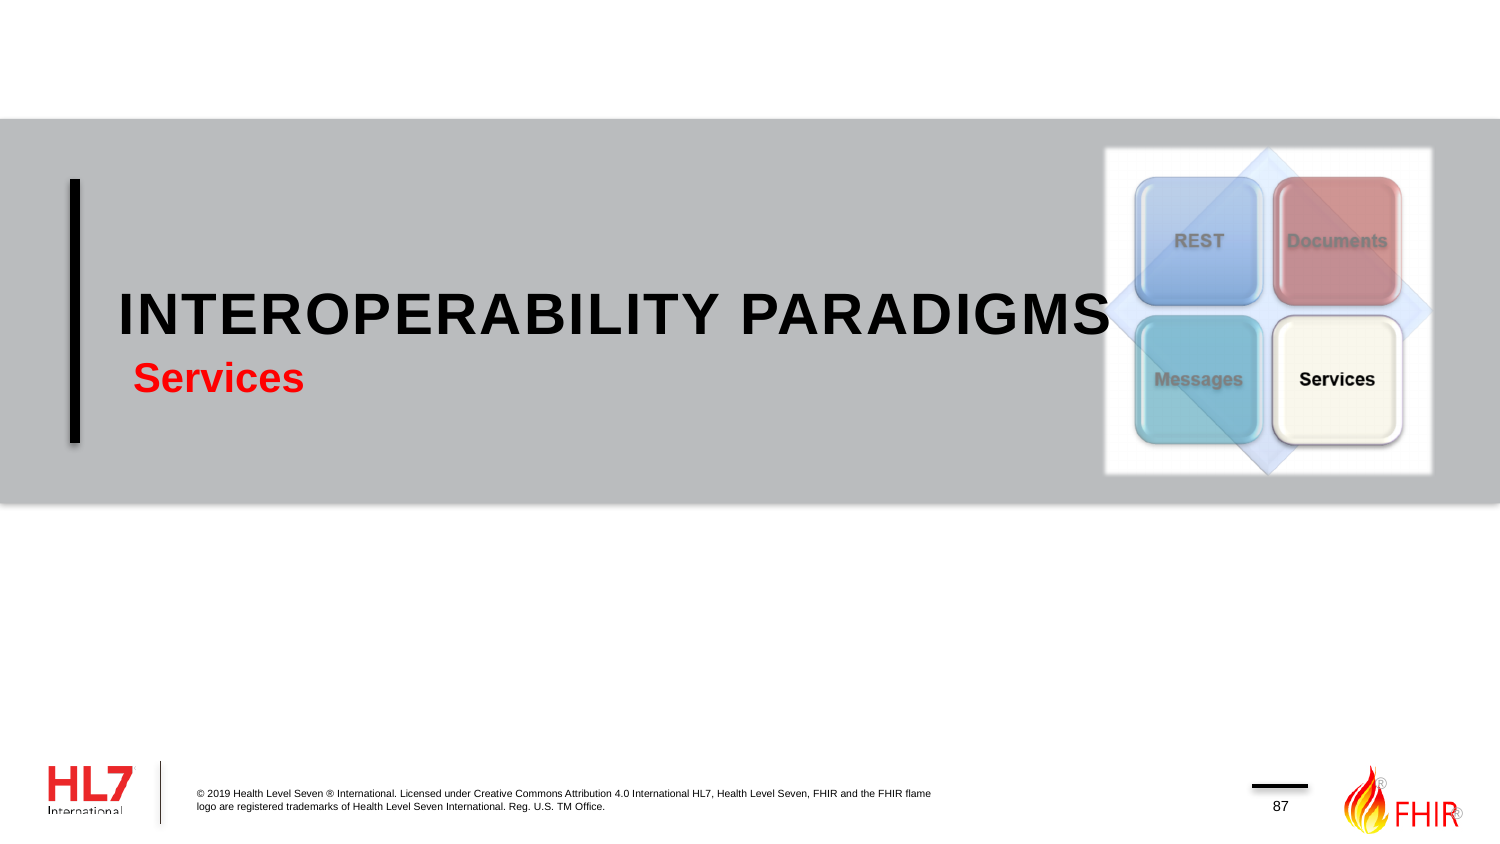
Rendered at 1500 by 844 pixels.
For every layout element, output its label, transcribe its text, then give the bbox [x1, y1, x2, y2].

picture [1339, 760, 1463, 837]
picture [1101, 144, 1436, 479]
footer © 2019 Health Level Seven ® International. Licensed under Creative Commons Attribution 4.0 International HL7, Health Level Seven, FHIR and the FHIR flame logo are registered trademarks of Health Level Seven International. Reg. U.S. TM Office. [196, 786, 941, 813]
text_box Services [118, 343, 876, 409]
title Interoperability paradigms [118, 144, 1099, 478]
slide_number 87 [1258, 786, 1304, 814]
